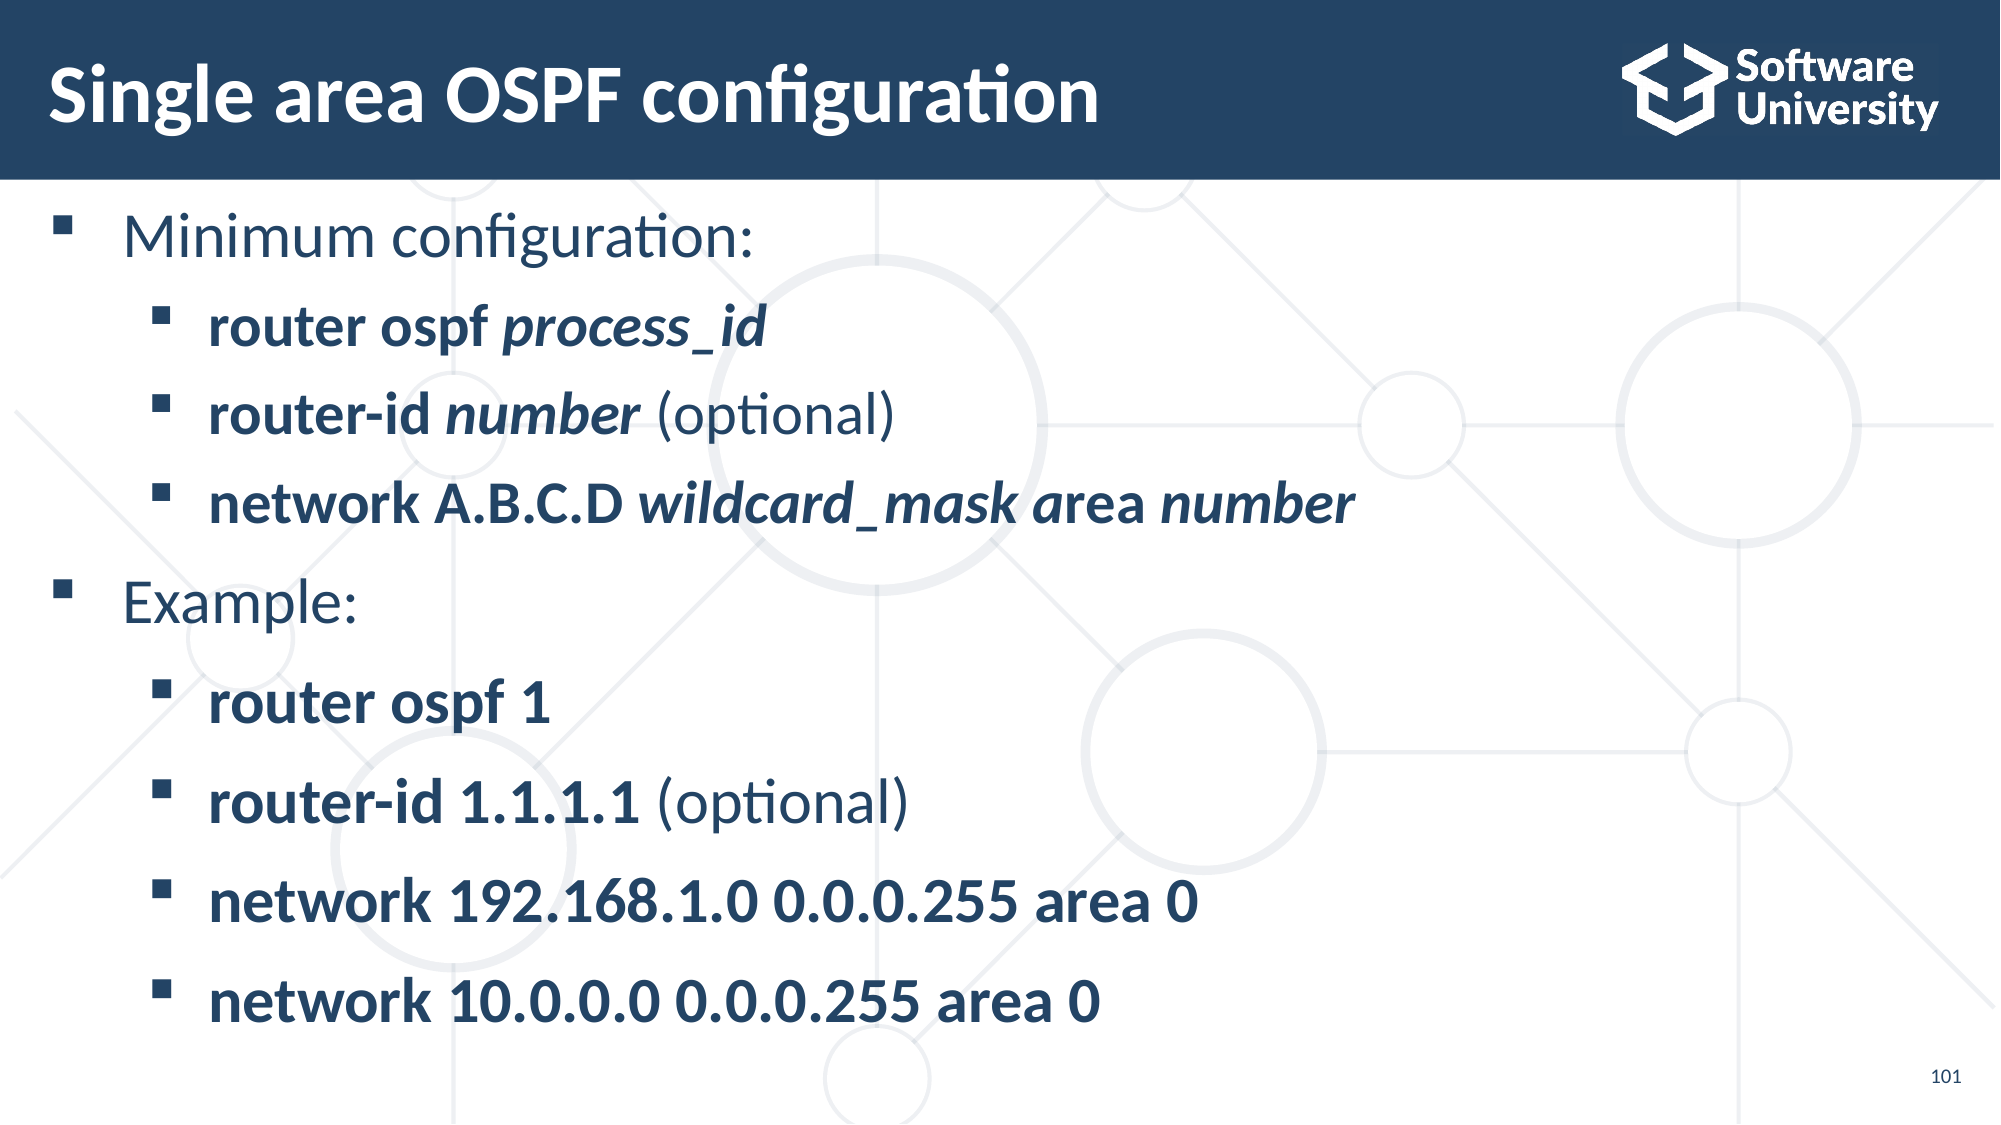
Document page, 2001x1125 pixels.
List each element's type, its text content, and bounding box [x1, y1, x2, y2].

picture [1622, 43, 1939, 136]
title Single area OSPF configuration [31, 16, 1591, 162]
list Minimum configuration: router ospf process_id router-id number (optional) network A.B.C.D wildcard_mask area number Example: router ospf 1 router-id 1.1.1.1 (optional) network 192.168.1.0 0.0.0.255 area 0 network 10.0.0.0 0.0.0.255 area 0 [31, 196, 1970, 1050]
slide_number 101 [1897, 1049, 1968, 1101]
